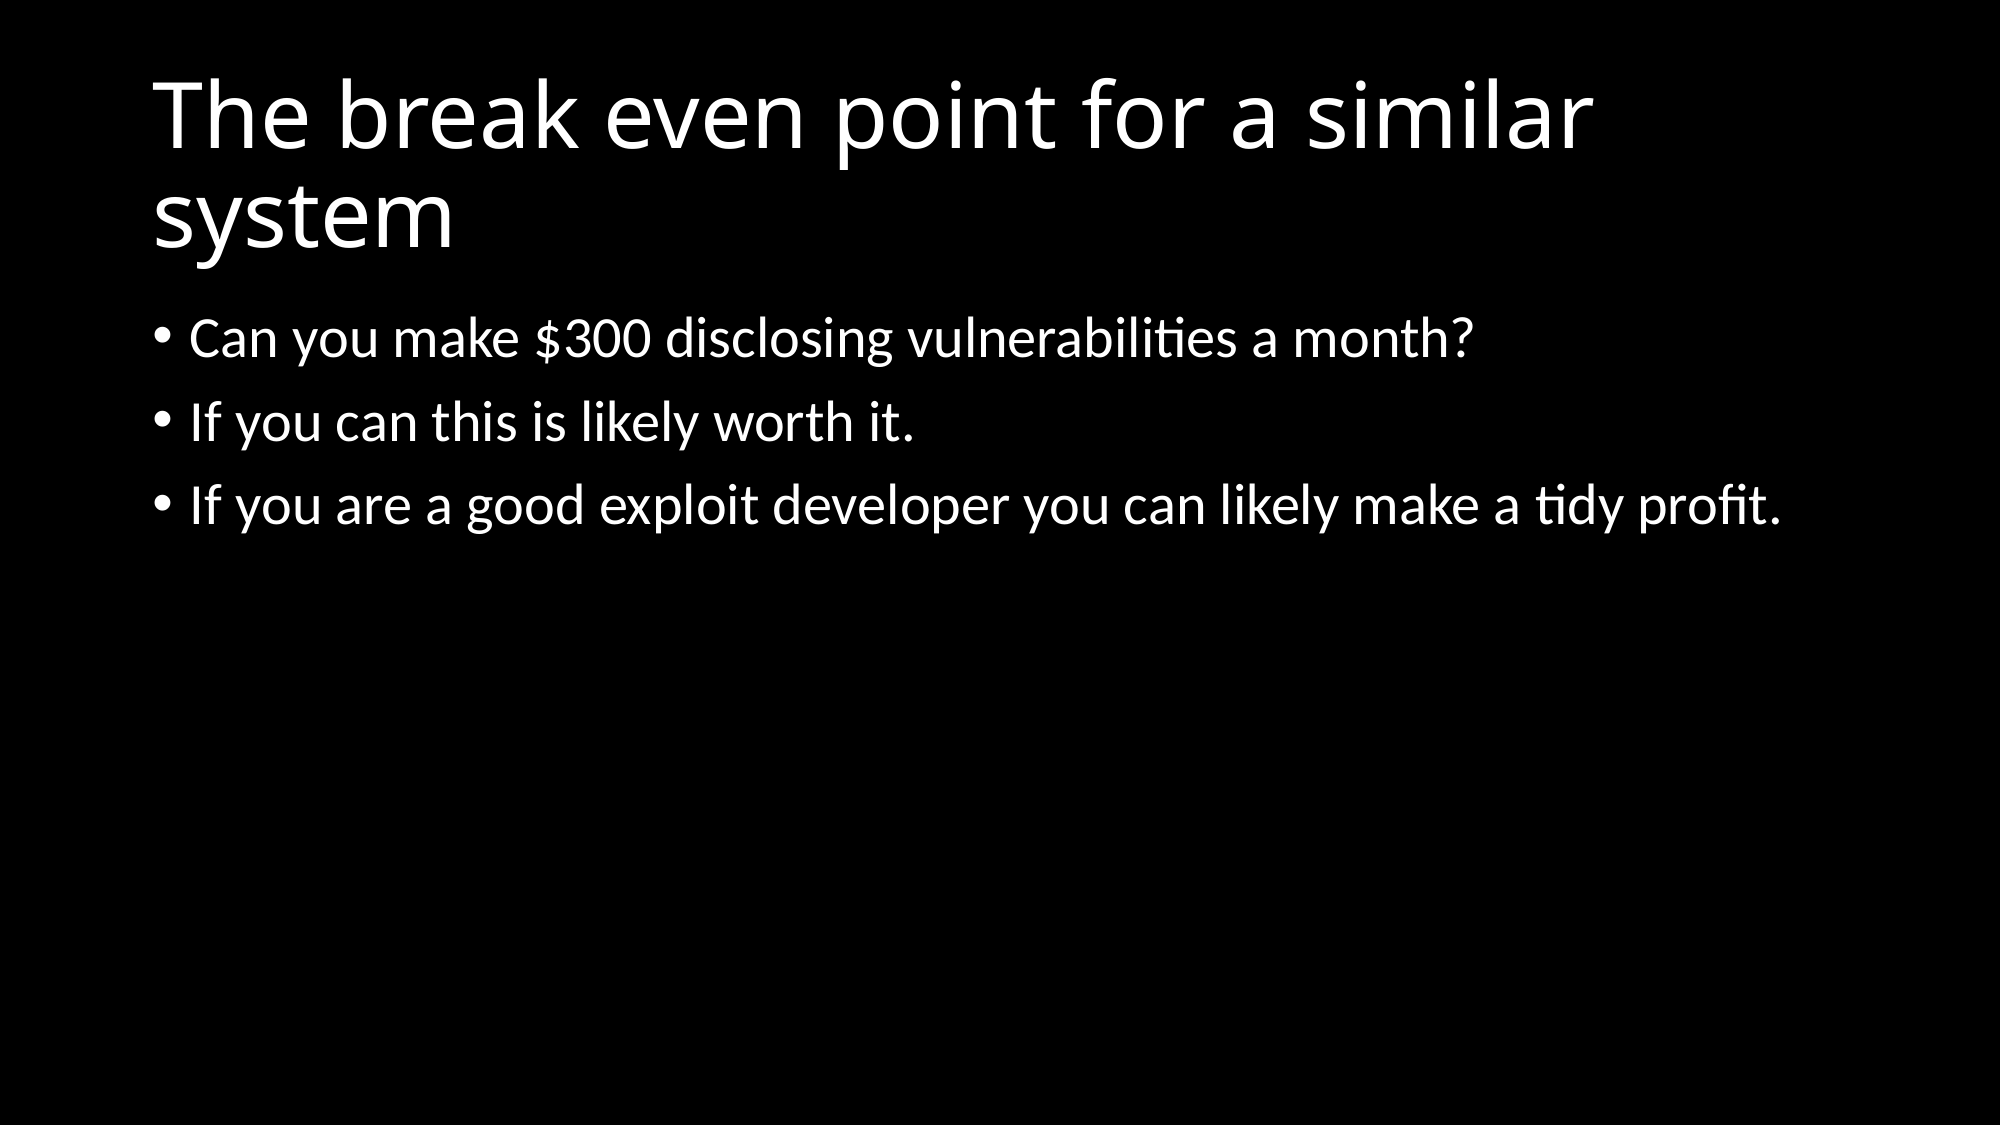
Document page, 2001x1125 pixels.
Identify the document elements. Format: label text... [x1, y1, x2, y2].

list Can you make $300 disclosing vulnerabilities a month? If you can this is likely worth it. If you are a good exploit developer you can likely make a tidy profit. [137, 299, 1863, 1014]
title The break even point for a similar system [137, 59, 1863, 278]
